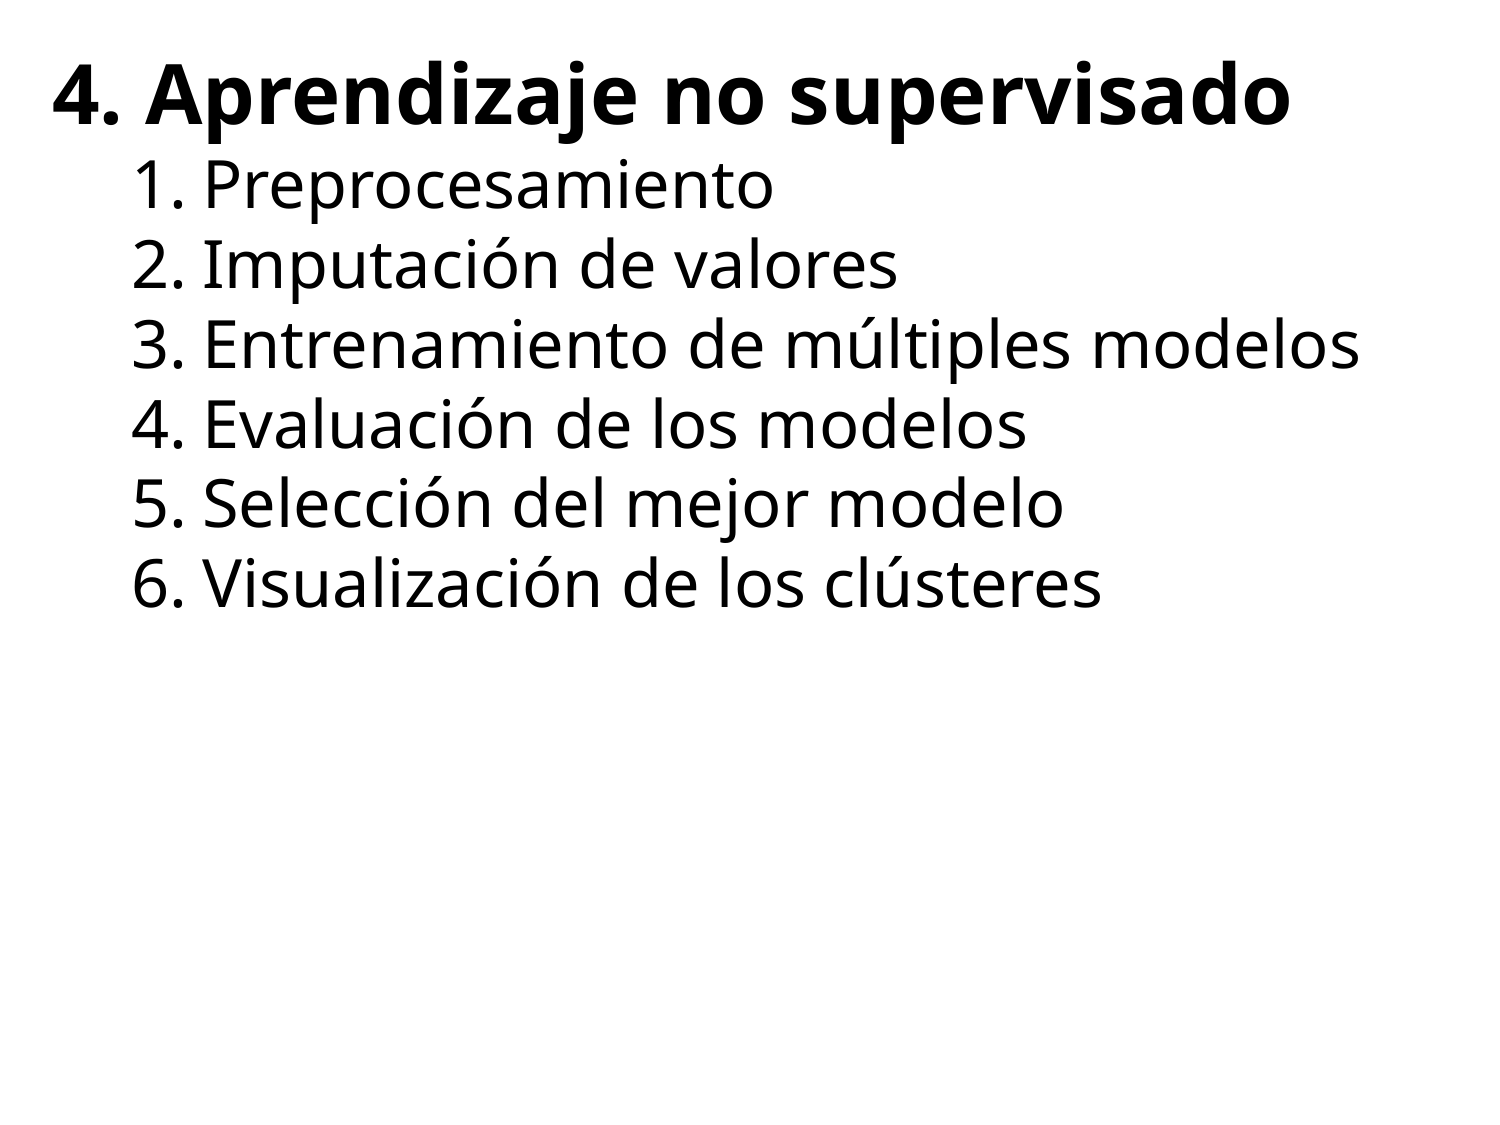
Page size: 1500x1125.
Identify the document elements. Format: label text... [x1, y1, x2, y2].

text_box [945, 26, 1414, 146]
text_box 4. Aprendizaje no supervisado Preprocesamiento Imputación de valores Entrenamiento de múltiples modelos Evaluación de los modelos Selección del mejor modelo Visualización de los clústeres [37, 26, 1400, 637]
